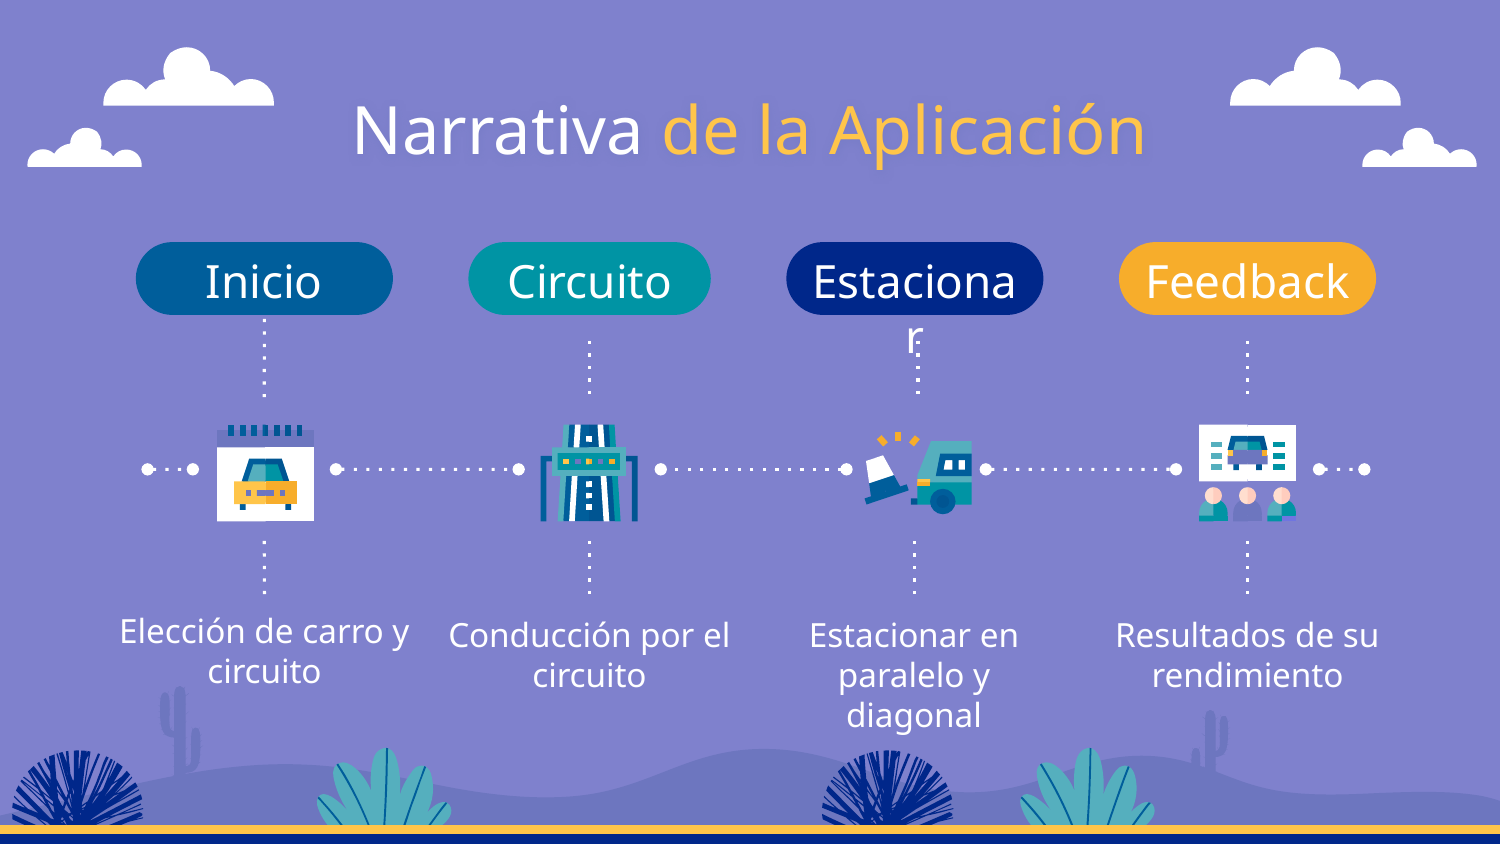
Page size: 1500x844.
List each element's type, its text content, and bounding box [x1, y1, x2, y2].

text_box [1118, 257, 1126, 300]
subtitle Inicio [143, 238, 386, 319]
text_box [517, 397, 662, 542]
title Narrativa de la Aplicación [118, 72, 1382, 167]
text_box [1369, 256, 1377, 301]
text_box [1037, 257, 1044, 300]
subtitle Estacionar [793, 238, 1037, 319]
subtitle Circuito [475, 238, 704, 319]
subtitle Conducción por el circuito [418, 599, 755, 711]
text_box [704, 257, 711, 300]
text_box [135, 256, 143, 301]
text_box [786, 257, 793, 300]
subtitle Estacionar en paralelo y diagonal [755, 599, 1073, 711]
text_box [192, 397, 337, 542]
text_box [468, 257, 475, 300]
subtitle Elección de carro y circuito [93, 595, 436, 707]
subtitle Feedback [1126, 238, 1369, 319]
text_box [846, 397, 990, 542]
text_box [386, 257, 393, 300]
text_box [1175, 397, 1320, 542]
subtitle Resultados de su rendimiento [1088, 599, 1407, 711]
